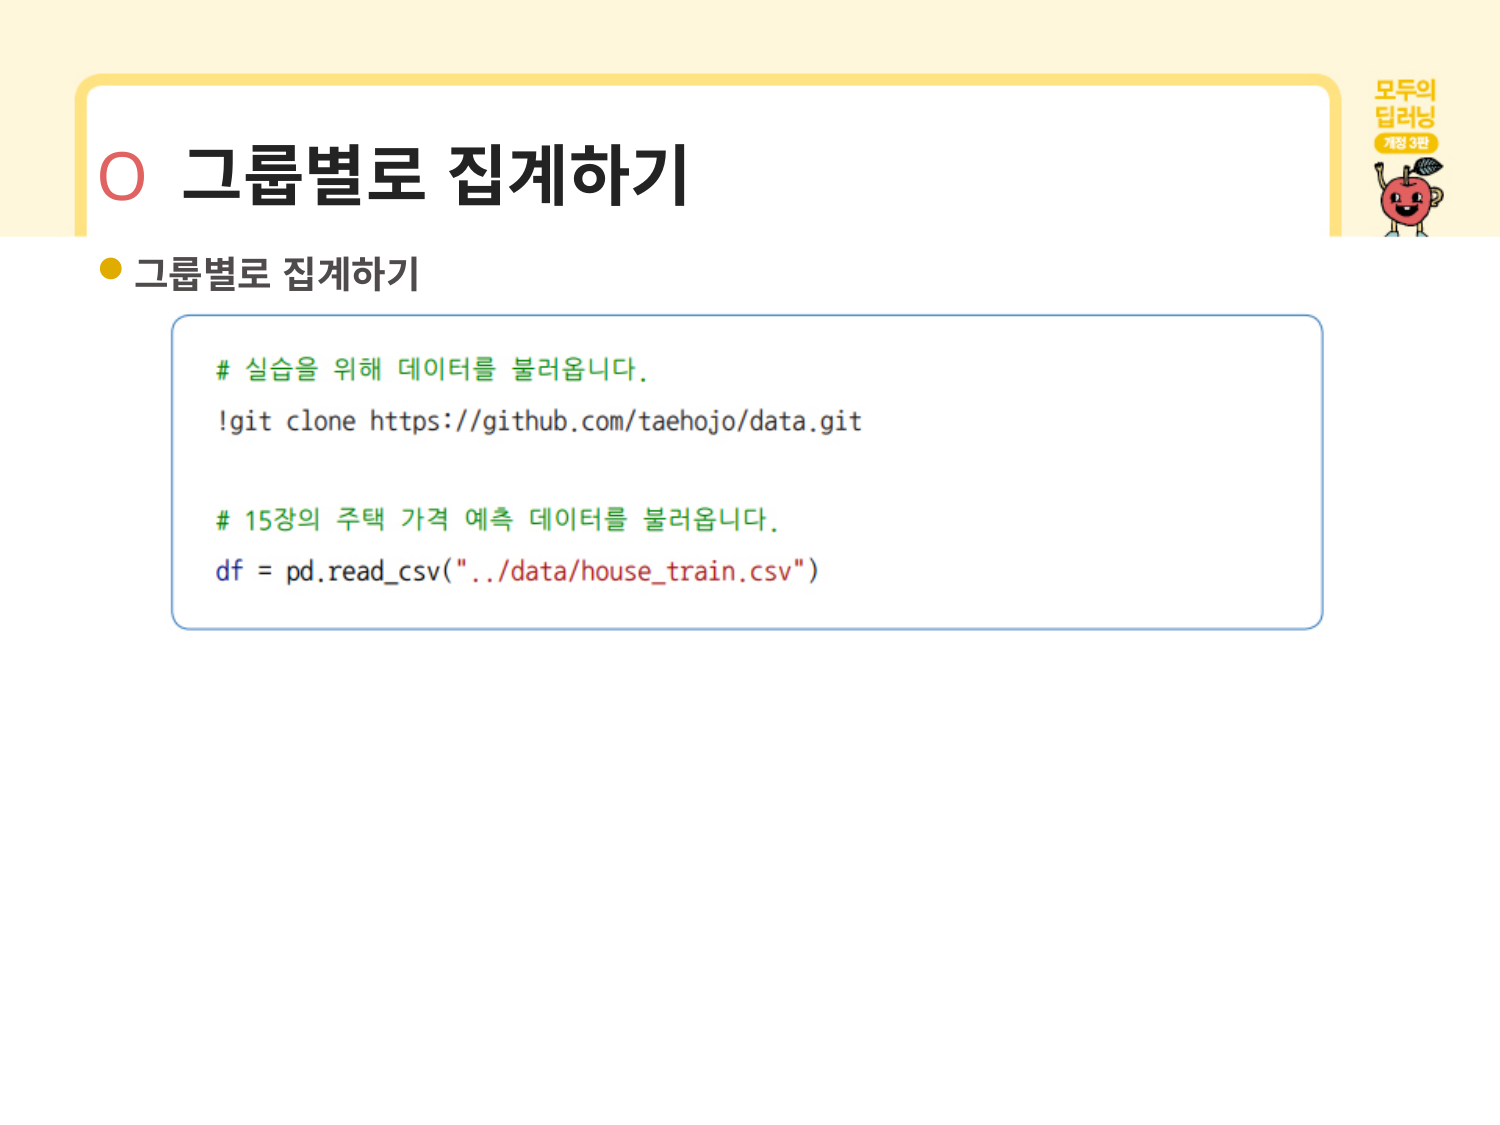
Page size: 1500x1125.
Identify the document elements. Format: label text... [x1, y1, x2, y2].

list 그룹별로 집계하기 [81, 239, 1412, 1054]
picture [0, 0, 1500, 1125]
title O 그룹별로 집계하기 [81, 90, 1412, 222]
